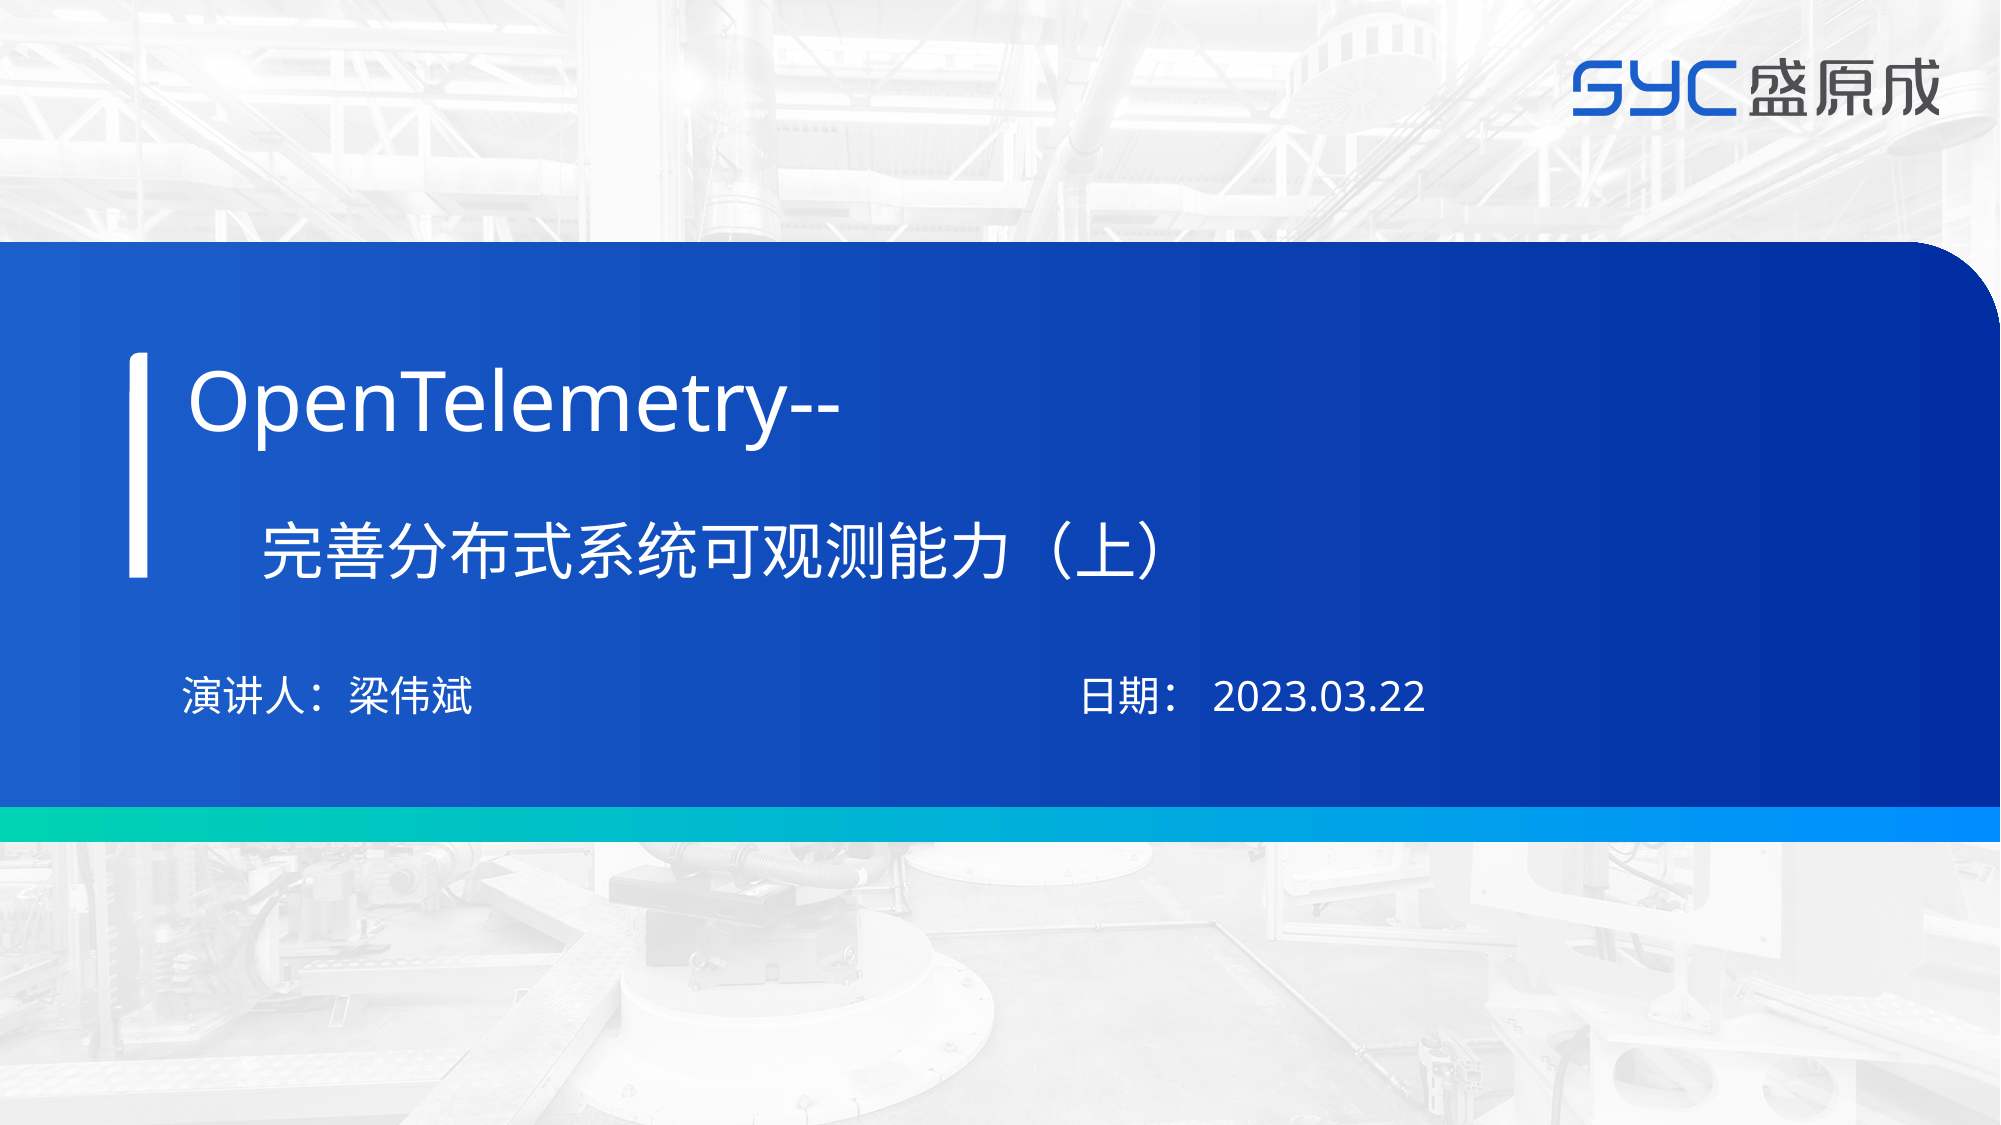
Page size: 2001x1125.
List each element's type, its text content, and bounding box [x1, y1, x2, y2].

text_box 日期：2023.03.22 [1061, 662, 1717, 788]
text_box 完善分布式系统可观测能力（上） [171, 470, 1789, 595]
text_box 演讲人：梁伟斌 [165, 662, 820, 788]
picture [1561, 37, 1951, 136]
text_box [128, 351, 149, 579]
text_box OpenTelemetry-- [171, 340, 1682, 456]
